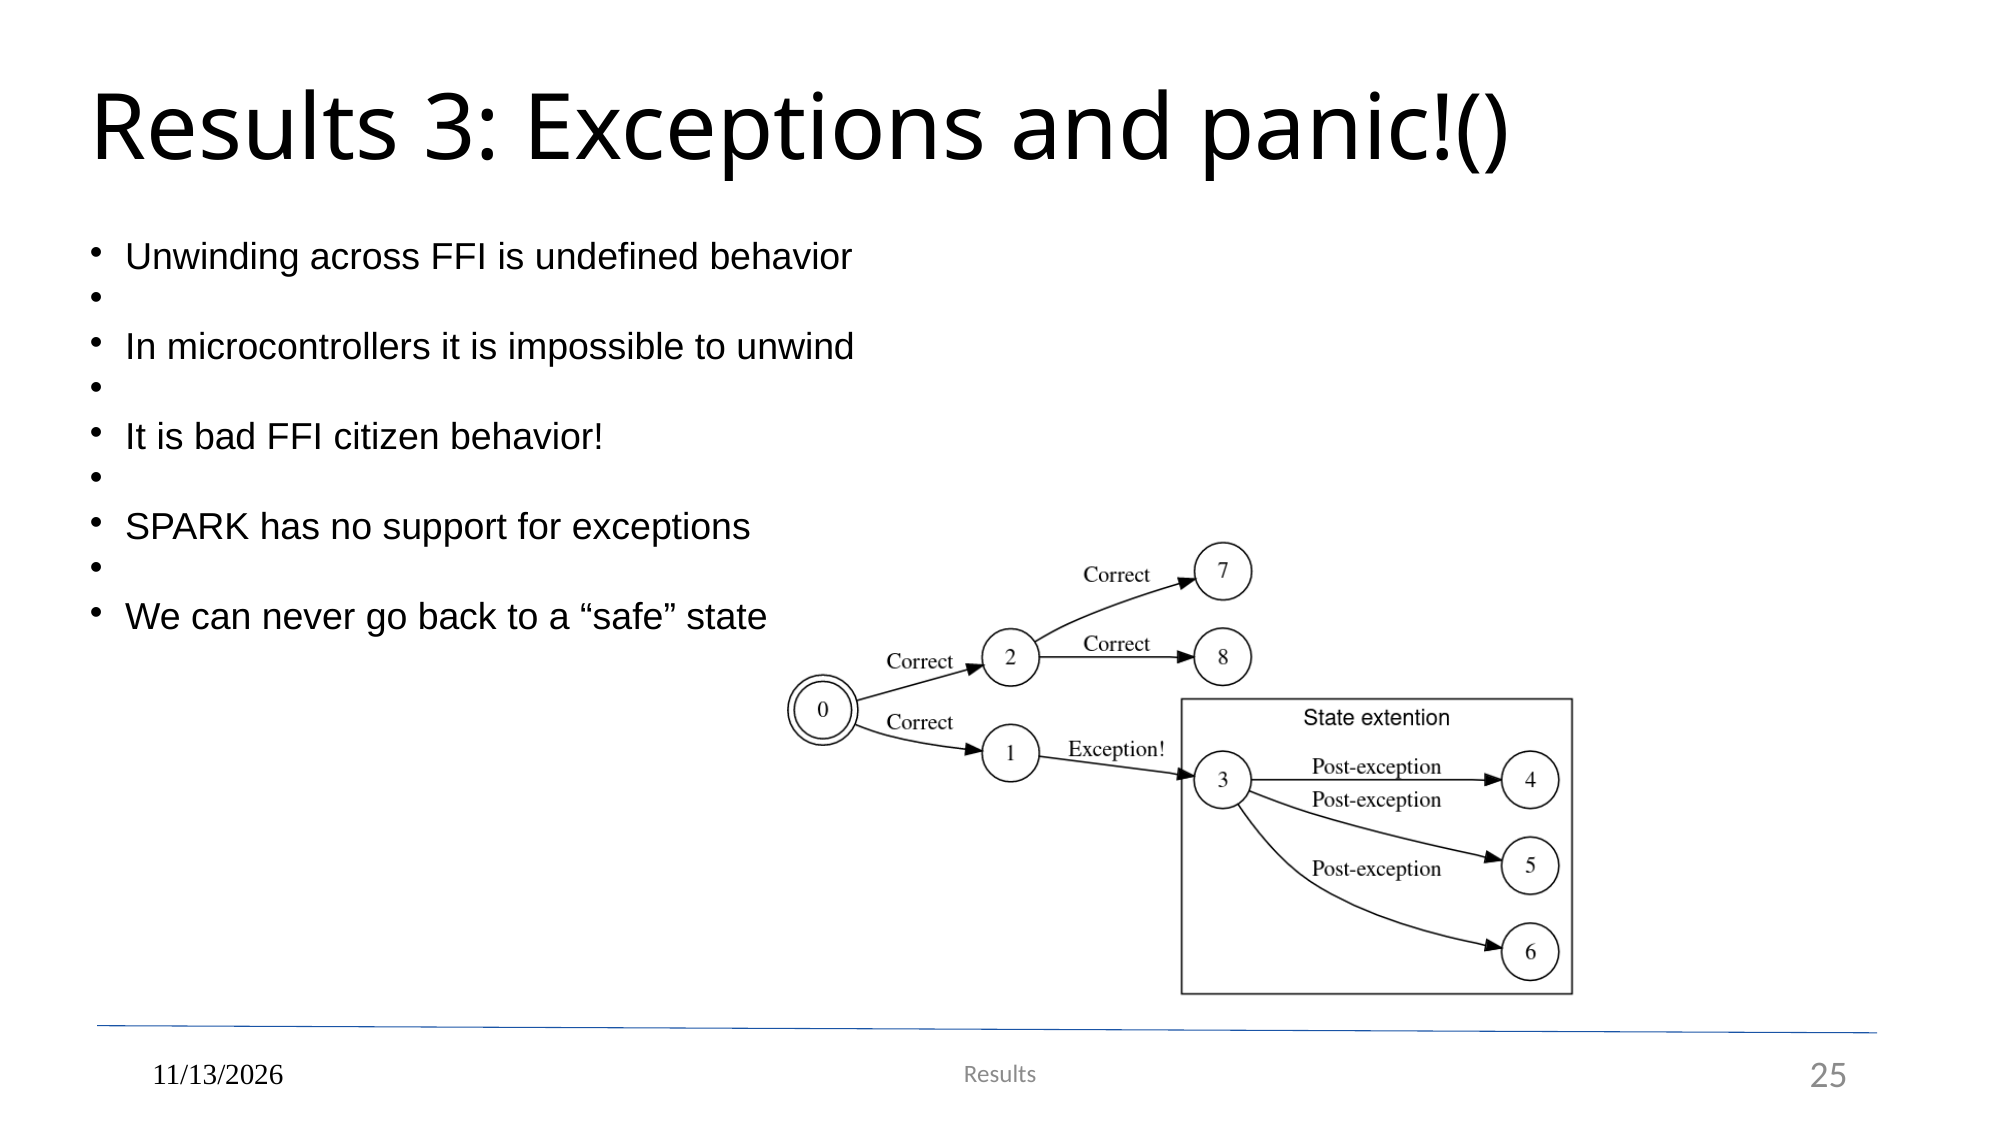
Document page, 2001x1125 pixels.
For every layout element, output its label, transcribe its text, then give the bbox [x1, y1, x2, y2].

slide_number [137, 1042, 588, 1103]
text_box Unwinding across FFI is undefined behavior In microcontrollers it is impossible to unwind It is bad FFI citizen behavior! SPARK has no support for exceptions We can never go back to a “safe” state [74, 224, 900, 702]
title Results 3: Exceptions and panic!() [75, 75, 1763, 188]
picture [749, 487, 1623, 1013]
slide_number 25 [1412, 1042, 1863, 1103]
text_box Results [662, 1043, 1338, 1103]
